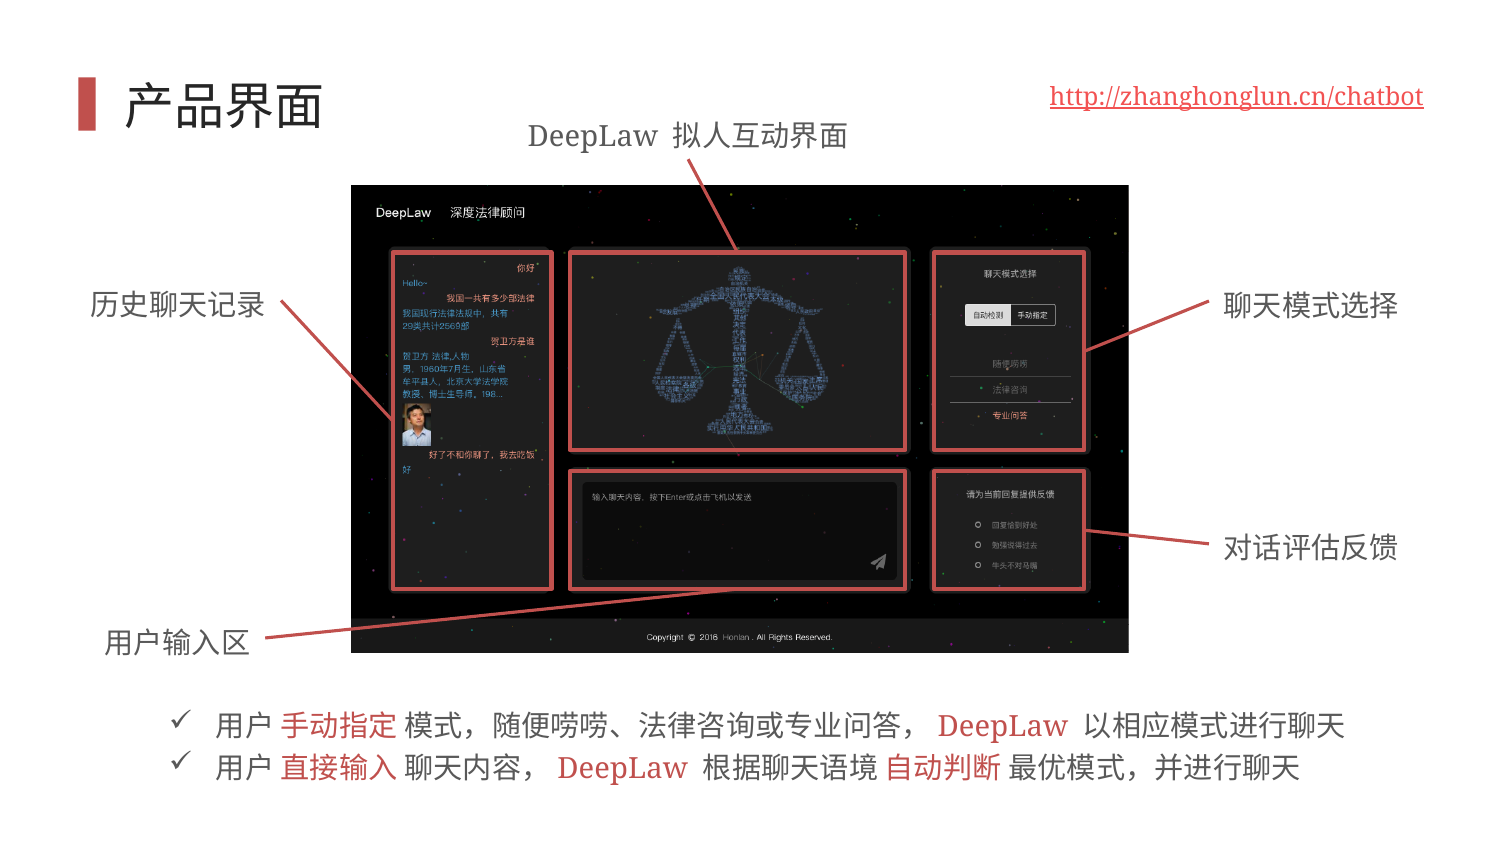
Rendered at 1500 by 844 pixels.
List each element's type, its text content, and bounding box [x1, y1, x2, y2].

text_box 历史聊天记录 [75, 272, 281, 329]
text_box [687, 158, 738, 253]
picture [350, 185, 1130, 653]
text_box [1084, 529, 1208, 544]
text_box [281, 300, 393, 421]
title 产品界面 [75, 33, 1425, 175]
text_box 用户 手动指定 模式，随便唠唠、法律咨询或专业问答，DeepLaw 以相应模式进行聊天 用户 直接输入 聊天内容，DeepLaw 根据聊天语境 自动判断 最优模式，并进行聊天 [154, 693, 1362, 792]
text_box http://zhanghonglun.cn/chatbot [1034, 73, 1439, 122]
text_box 用户输入区 [89, 609, 266, 667]
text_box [1084, 300, 1209, 352]
text_box DeepLaw 拟人互动界面 [513, 102, 864, 160]
text_box 聊天模式选择 [1208, 272, 1415, 330]
text_box [76, 75, 98, 133]
text_box 对话评估反馈 [1208, 515, 1415, 573]
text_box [265, 588, 738, 639]
